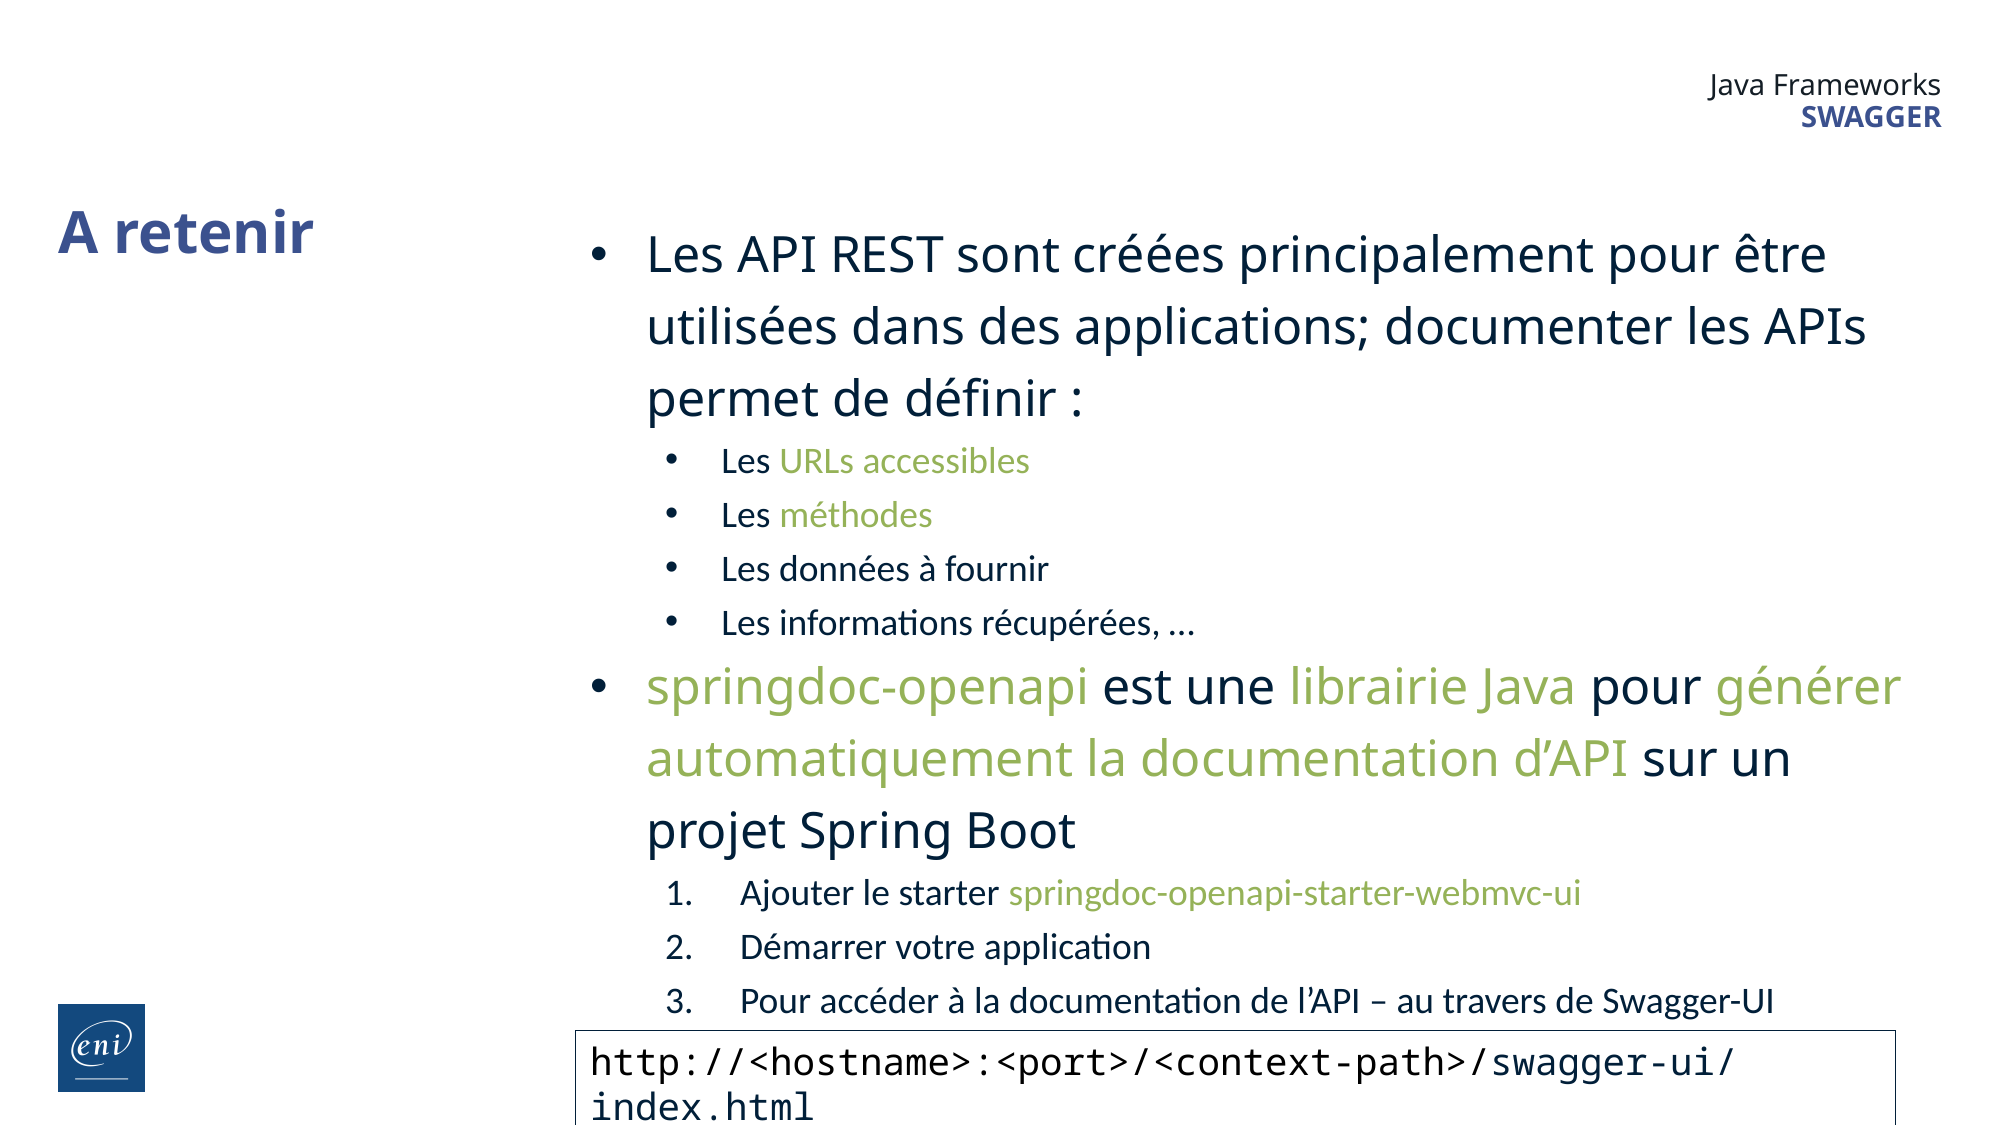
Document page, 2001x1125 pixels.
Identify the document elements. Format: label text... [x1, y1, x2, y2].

text_box http://<hostname>:<port>/<context-path>/swagger-ui/index.html [575, 1030, 1896, 1125]
text_box Les API REST sont créées principalement pour être utilisées dans des applications; documenter les APIs permet de définir : Les URLs accessibles Les méthodes Les données à fournir Les informations récupérées, … springdoc-openapi est une librairie Java pour générer automatiquement la documentation d’API sur un projet Spring Boot Ajouter le starter springdoc-openapi-starter-webmvc-ui Démarrer votre application Pour accéder à la documentation de l’API – au travers de Swagger-UI [575, 203, 1942, 1083]
picture [58, 1004, 145, 1092]
text_box A retenir [58, 203, 526, 929]
text_box Java Frameworks Swagger [627, 70, 1942, 160]
